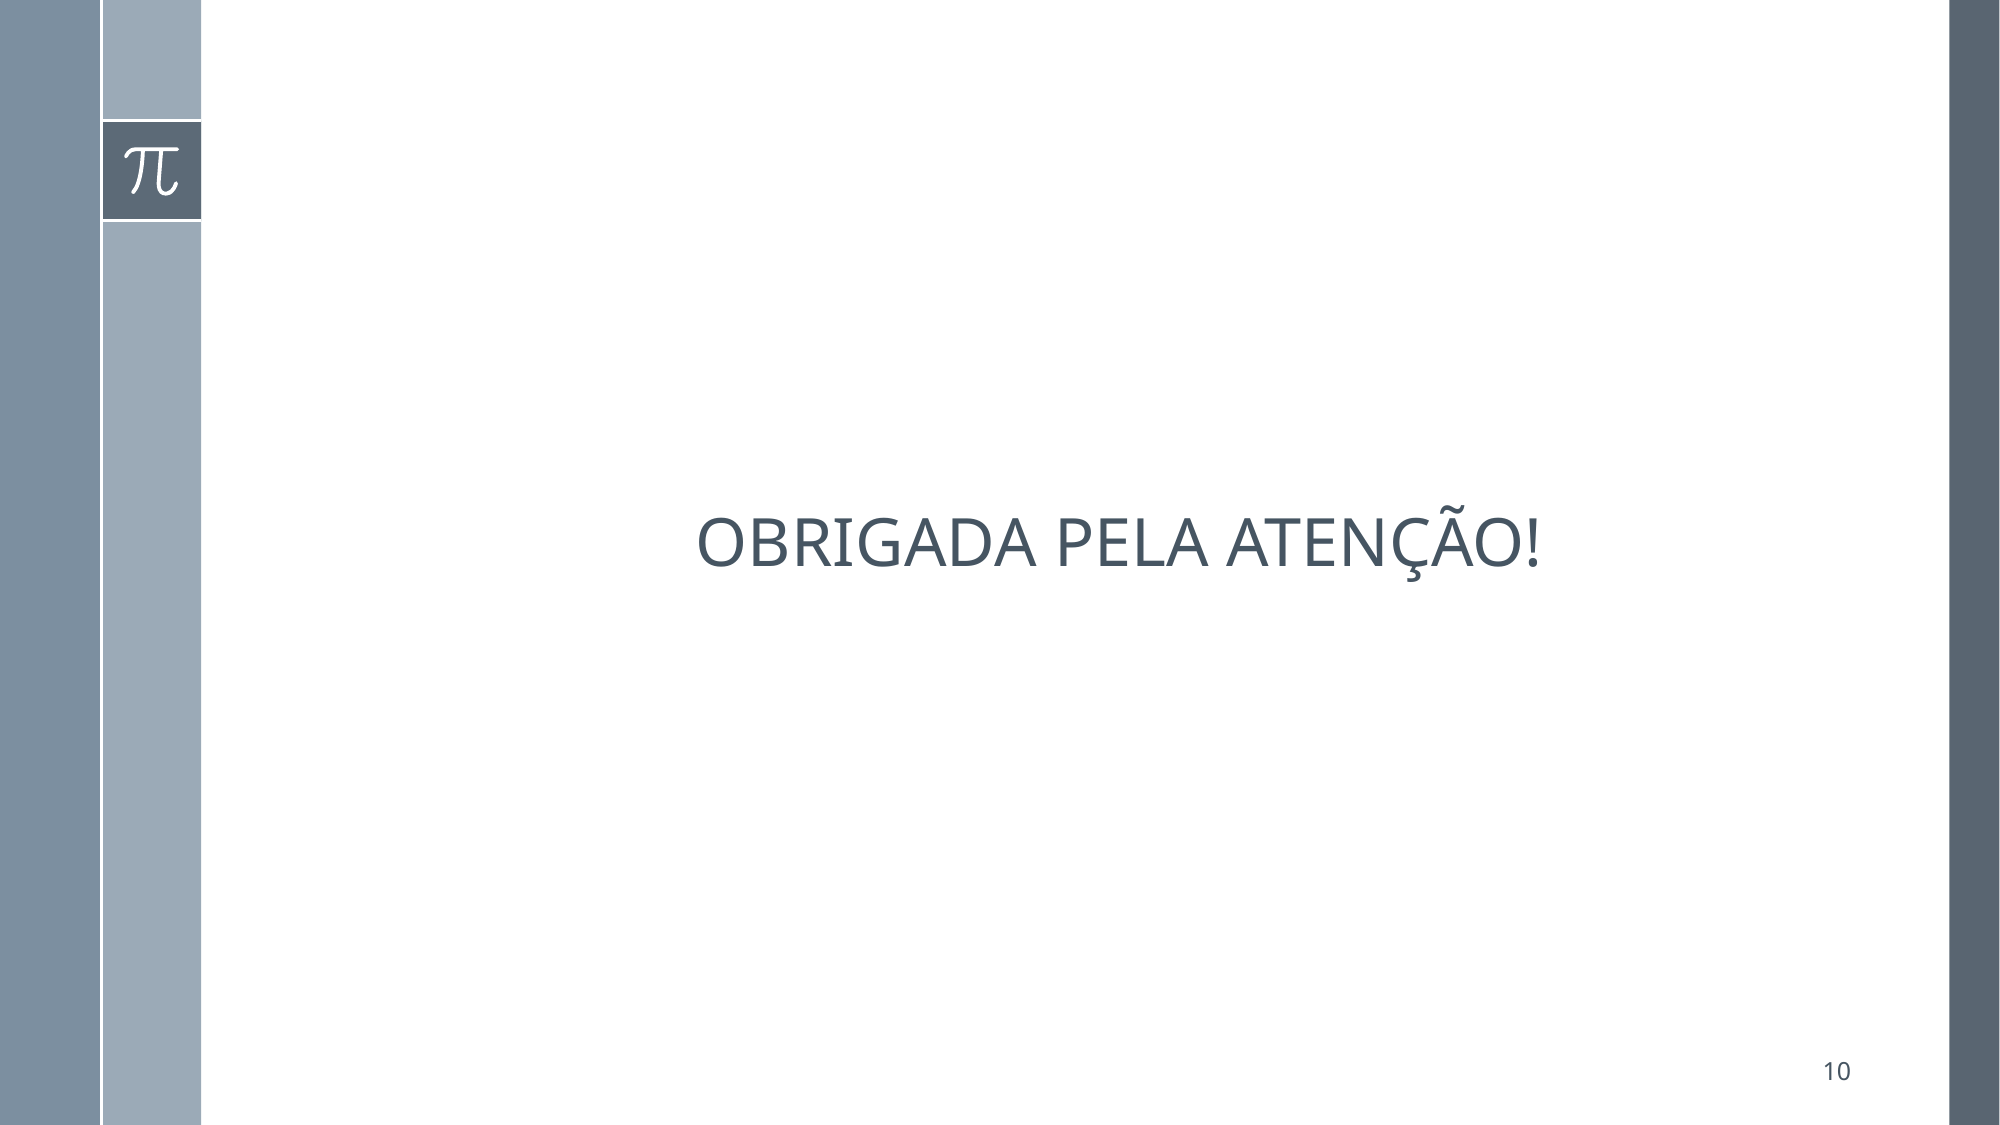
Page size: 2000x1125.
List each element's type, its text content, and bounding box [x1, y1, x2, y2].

slide_number 10 [1766, 1042, 1867, 1103]
list OBRIGADA PELA ATENÇÃO! [680, 501, 1650, 624]
